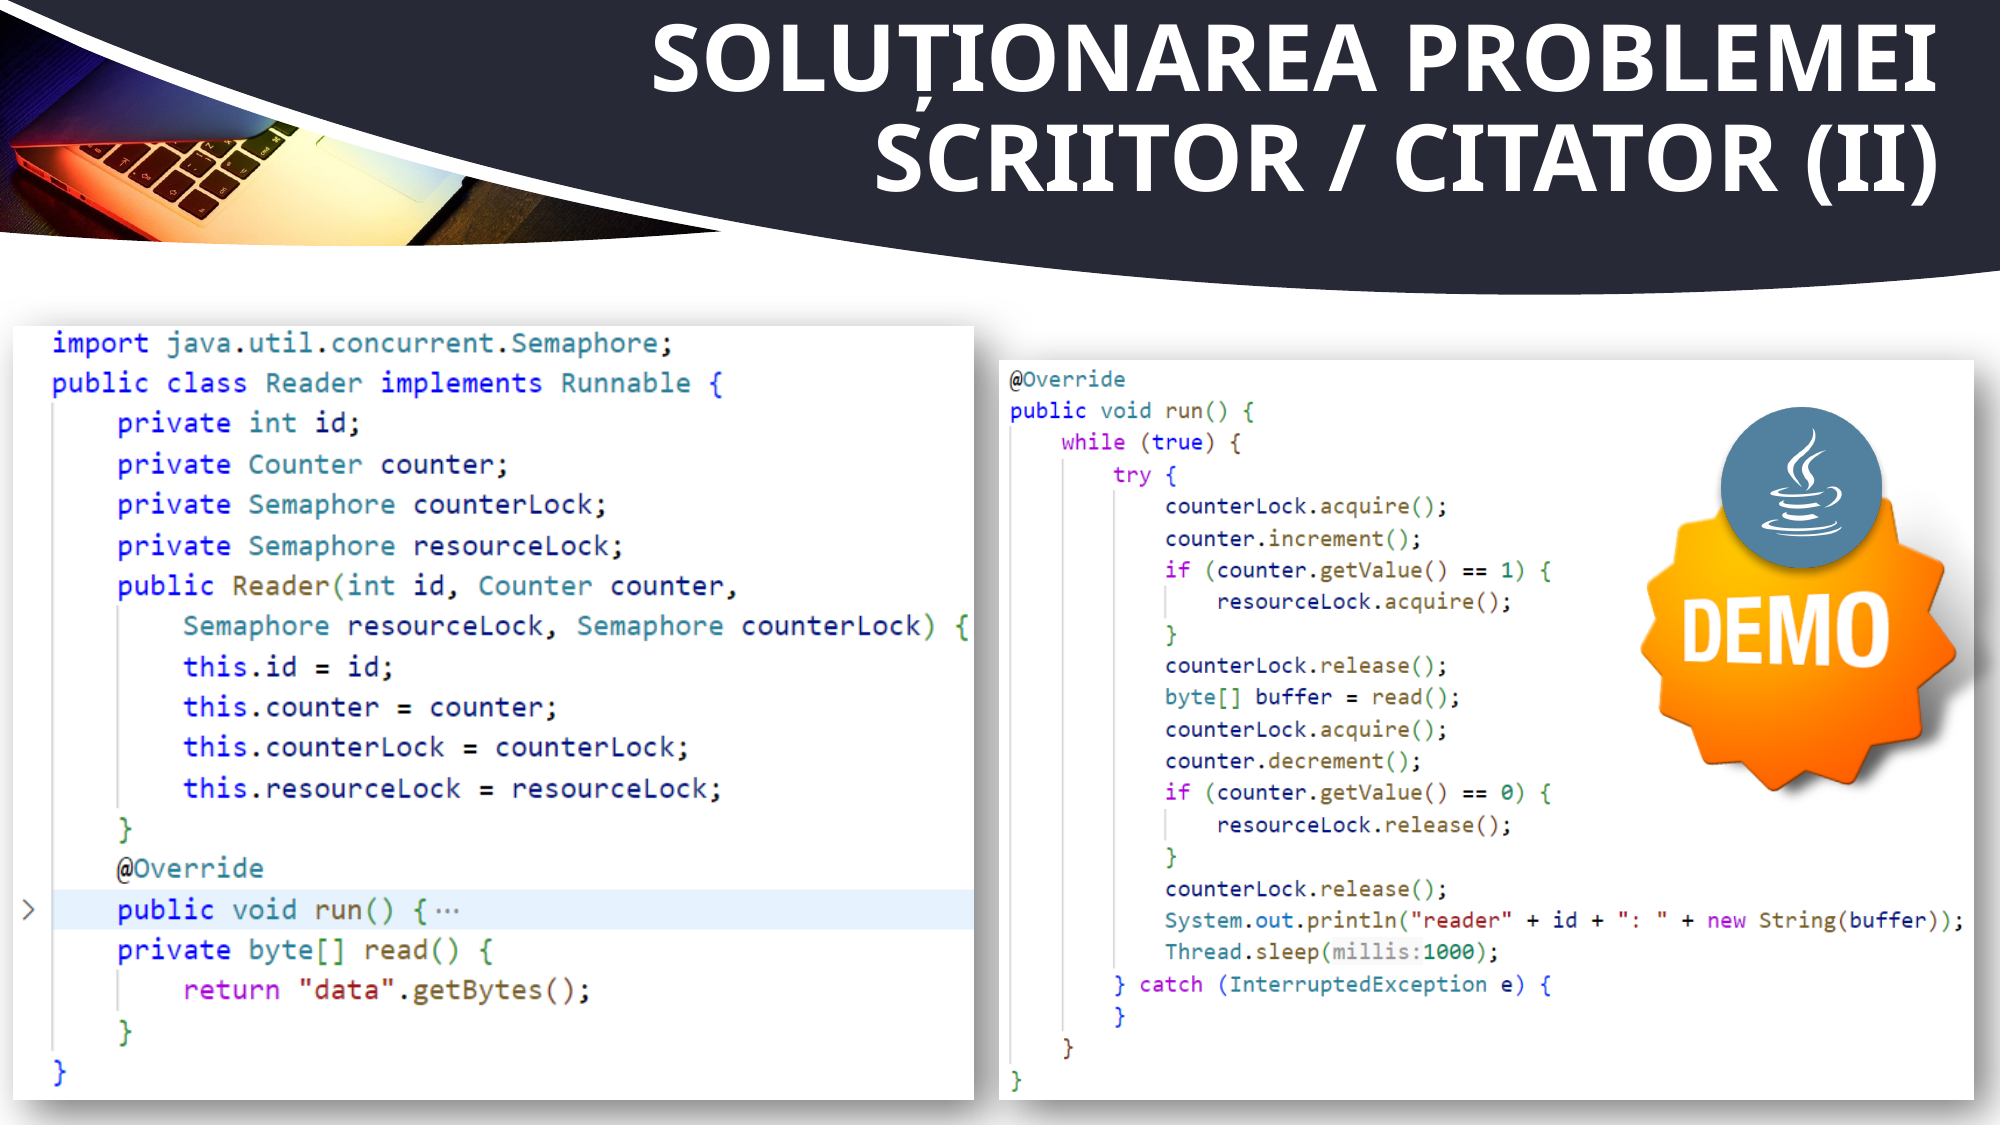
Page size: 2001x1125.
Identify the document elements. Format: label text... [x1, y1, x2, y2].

picture [13, 326, 974, 1100]
picture [999, 360, 2000, 1100]
picture [0, 9, 722, 247]
title Soluționarea problemei scriitor / citator (II) [137, 2, 2000, 220]
